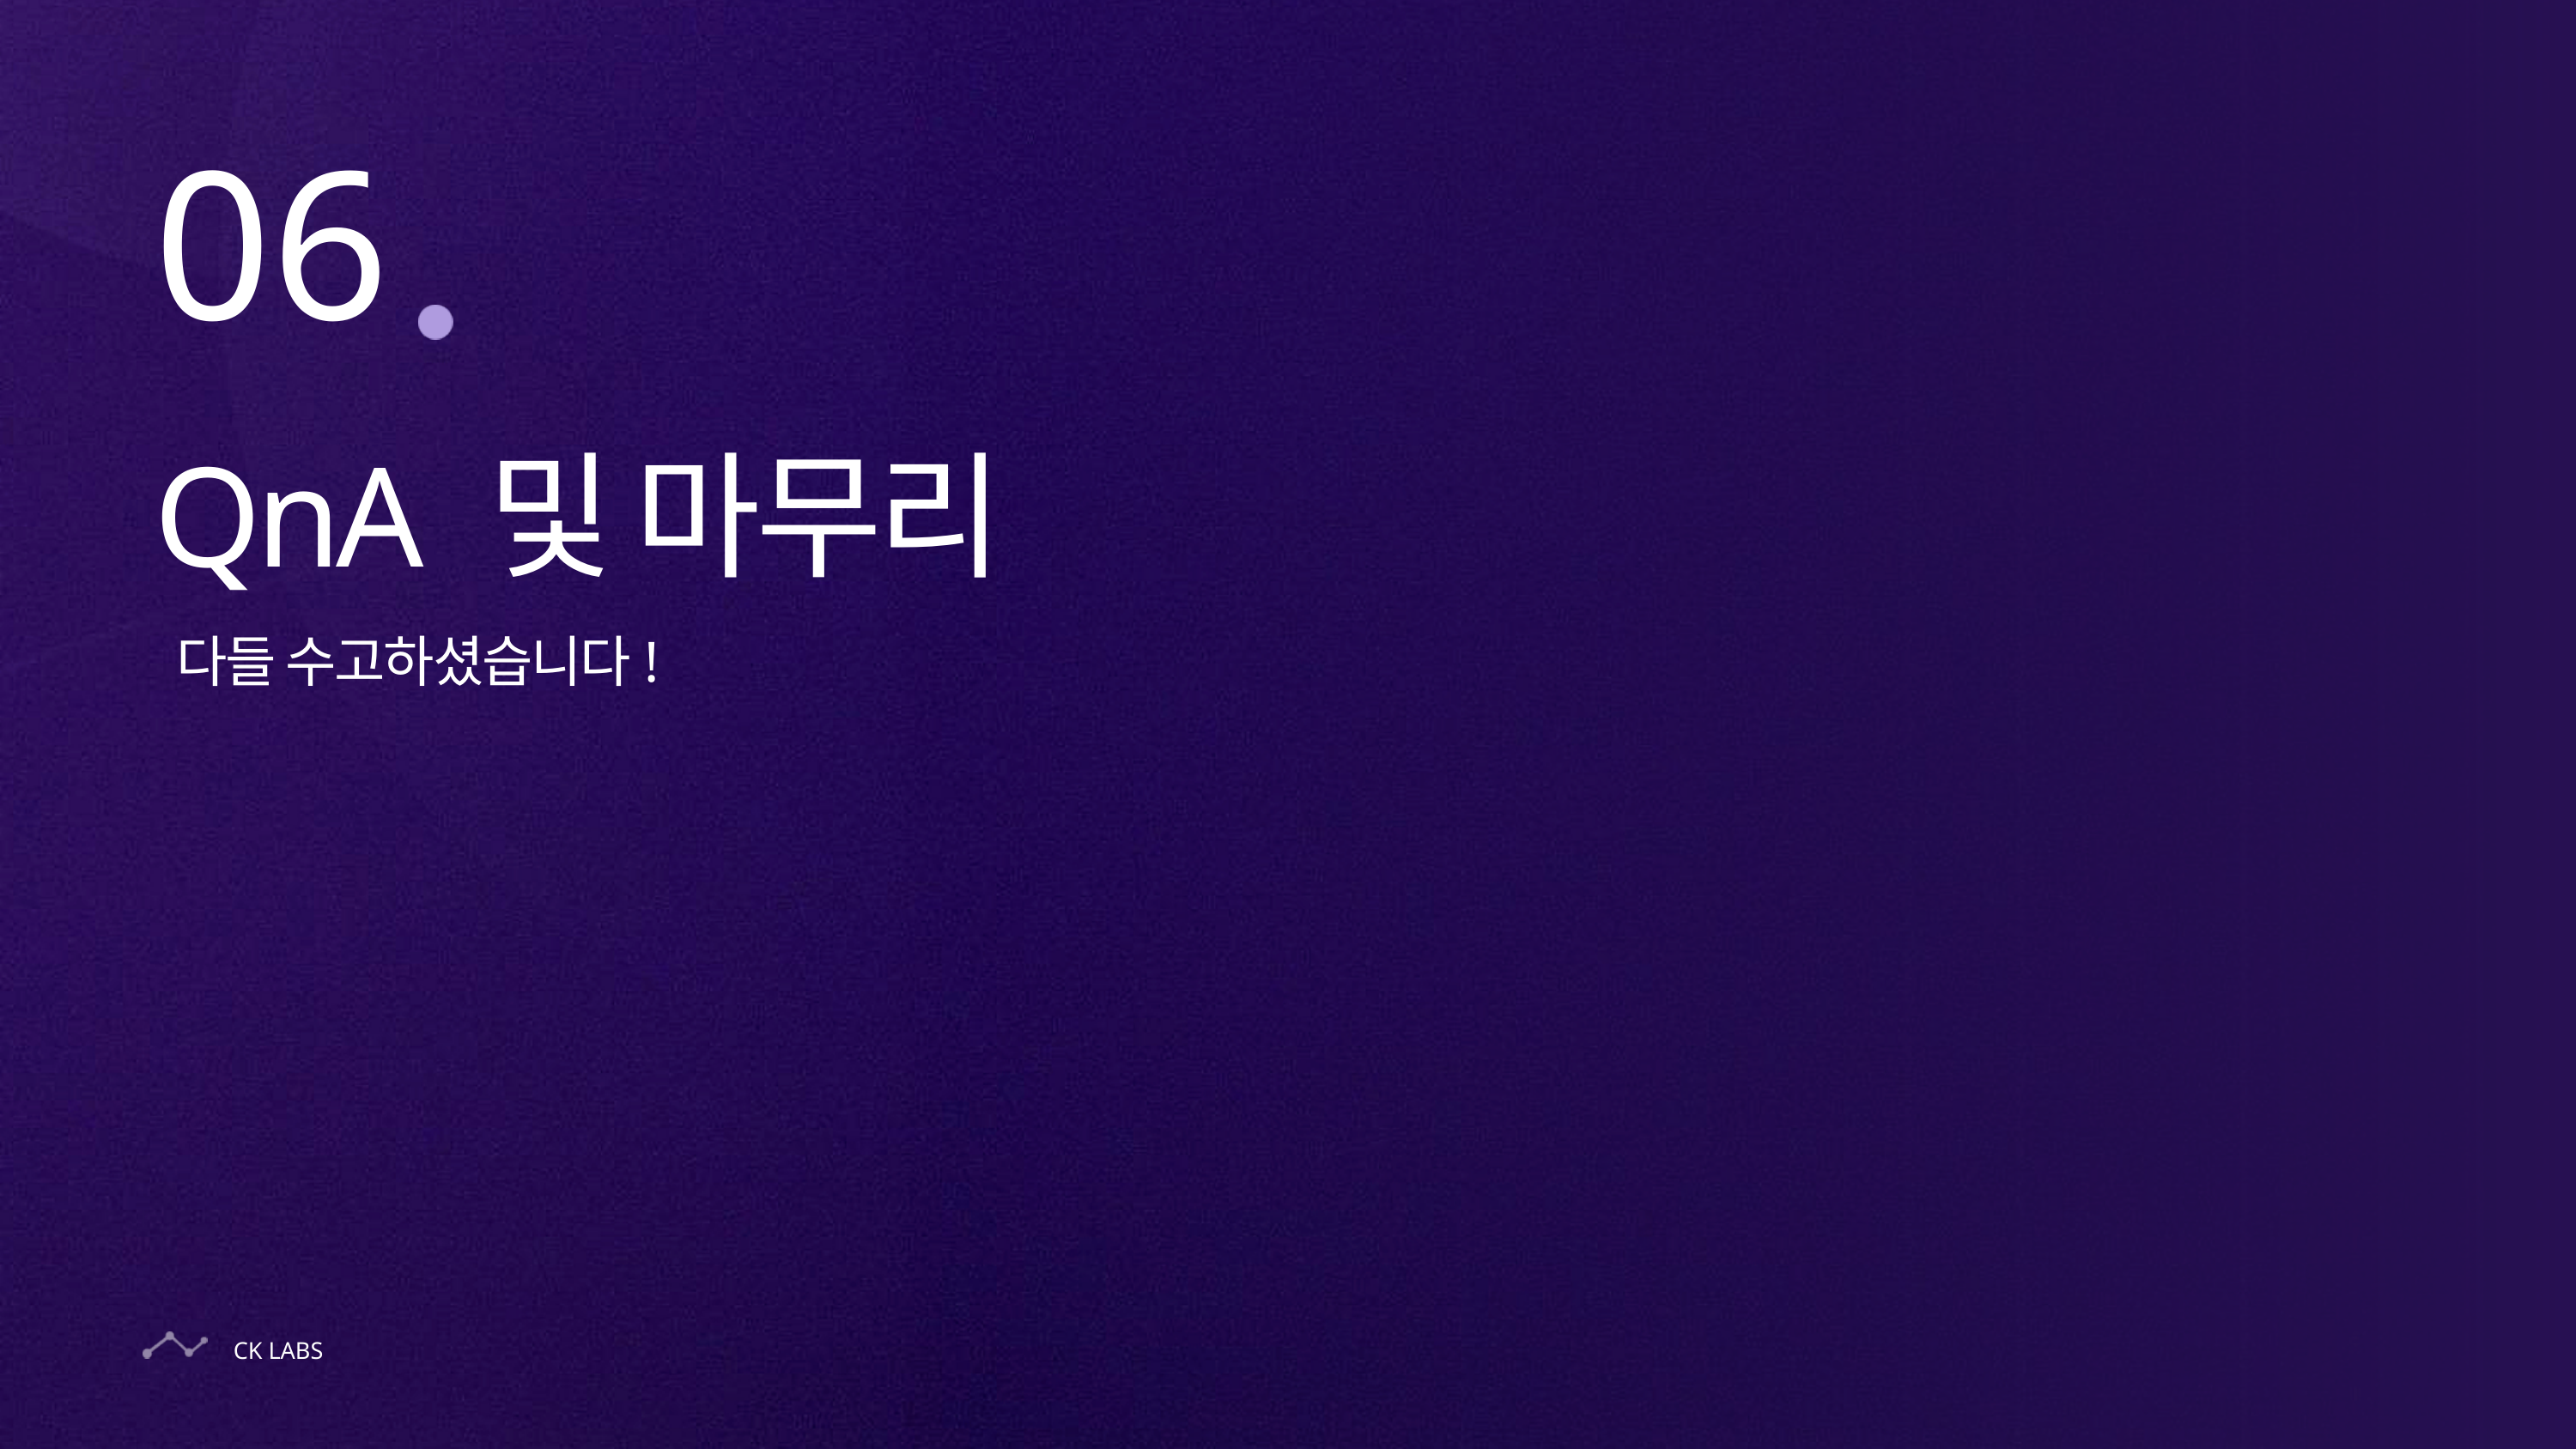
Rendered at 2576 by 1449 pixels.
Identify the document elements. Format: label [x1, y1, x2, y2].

text_box [418, 305, 454, 341]
text_box [142, 1330, 465, 1363]
text_box [0, 0, 2576, 1449]
